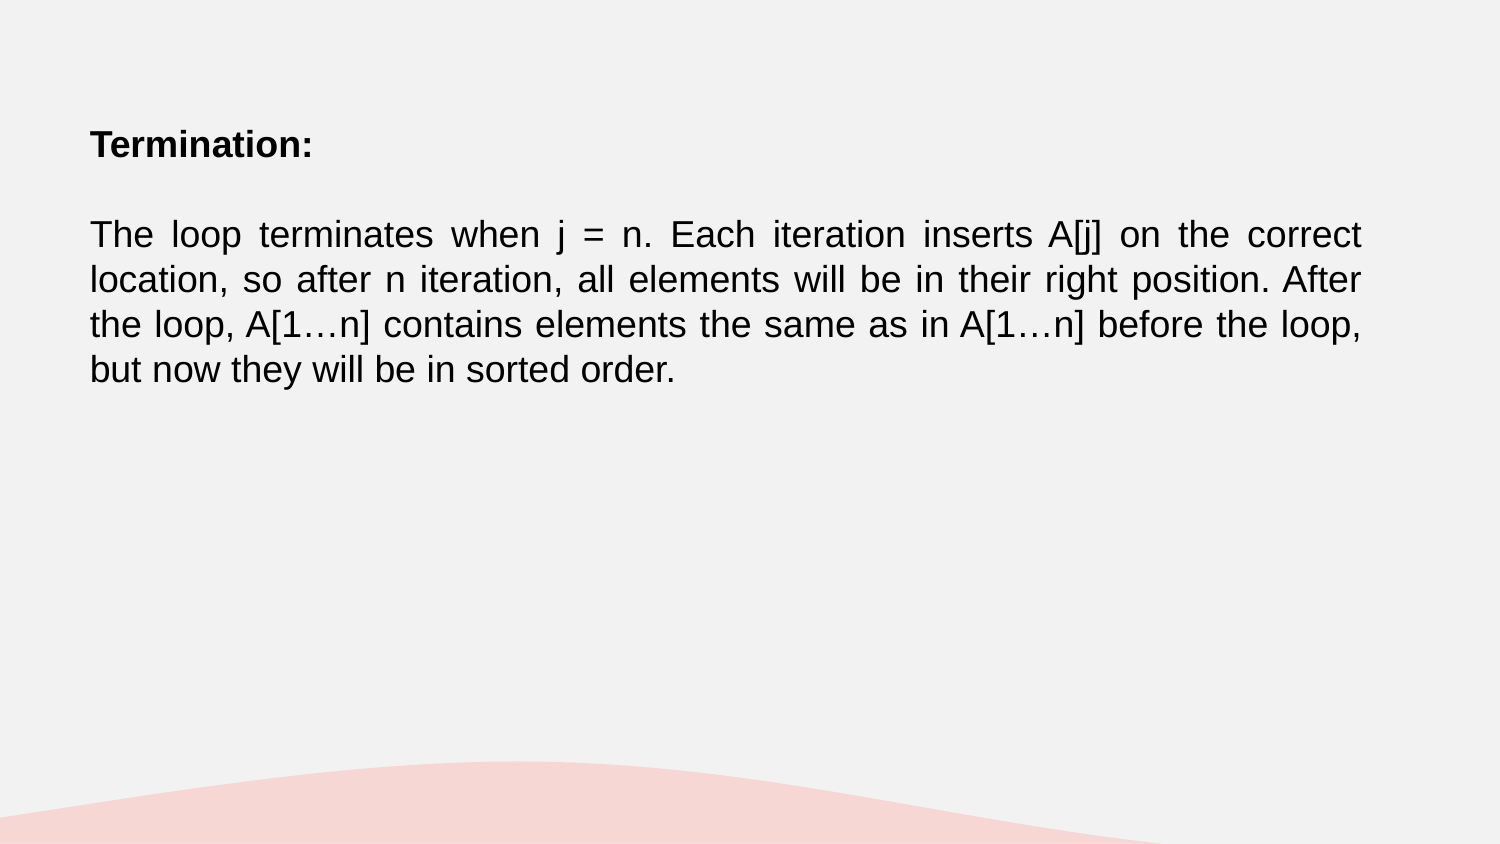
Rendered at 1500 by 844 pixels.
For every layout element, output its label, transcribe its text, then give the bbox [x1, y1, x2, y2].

text_box Termination: The loop terminates when j = n. Each iteration inserts A[j] on the correct location, so after n iteration, all elements will be in their right position. After the loop, A[1…n] contains elements the same as in A[1…n] before the loop, but now they will be in sorted order. [75, 112, 1378, 464]
